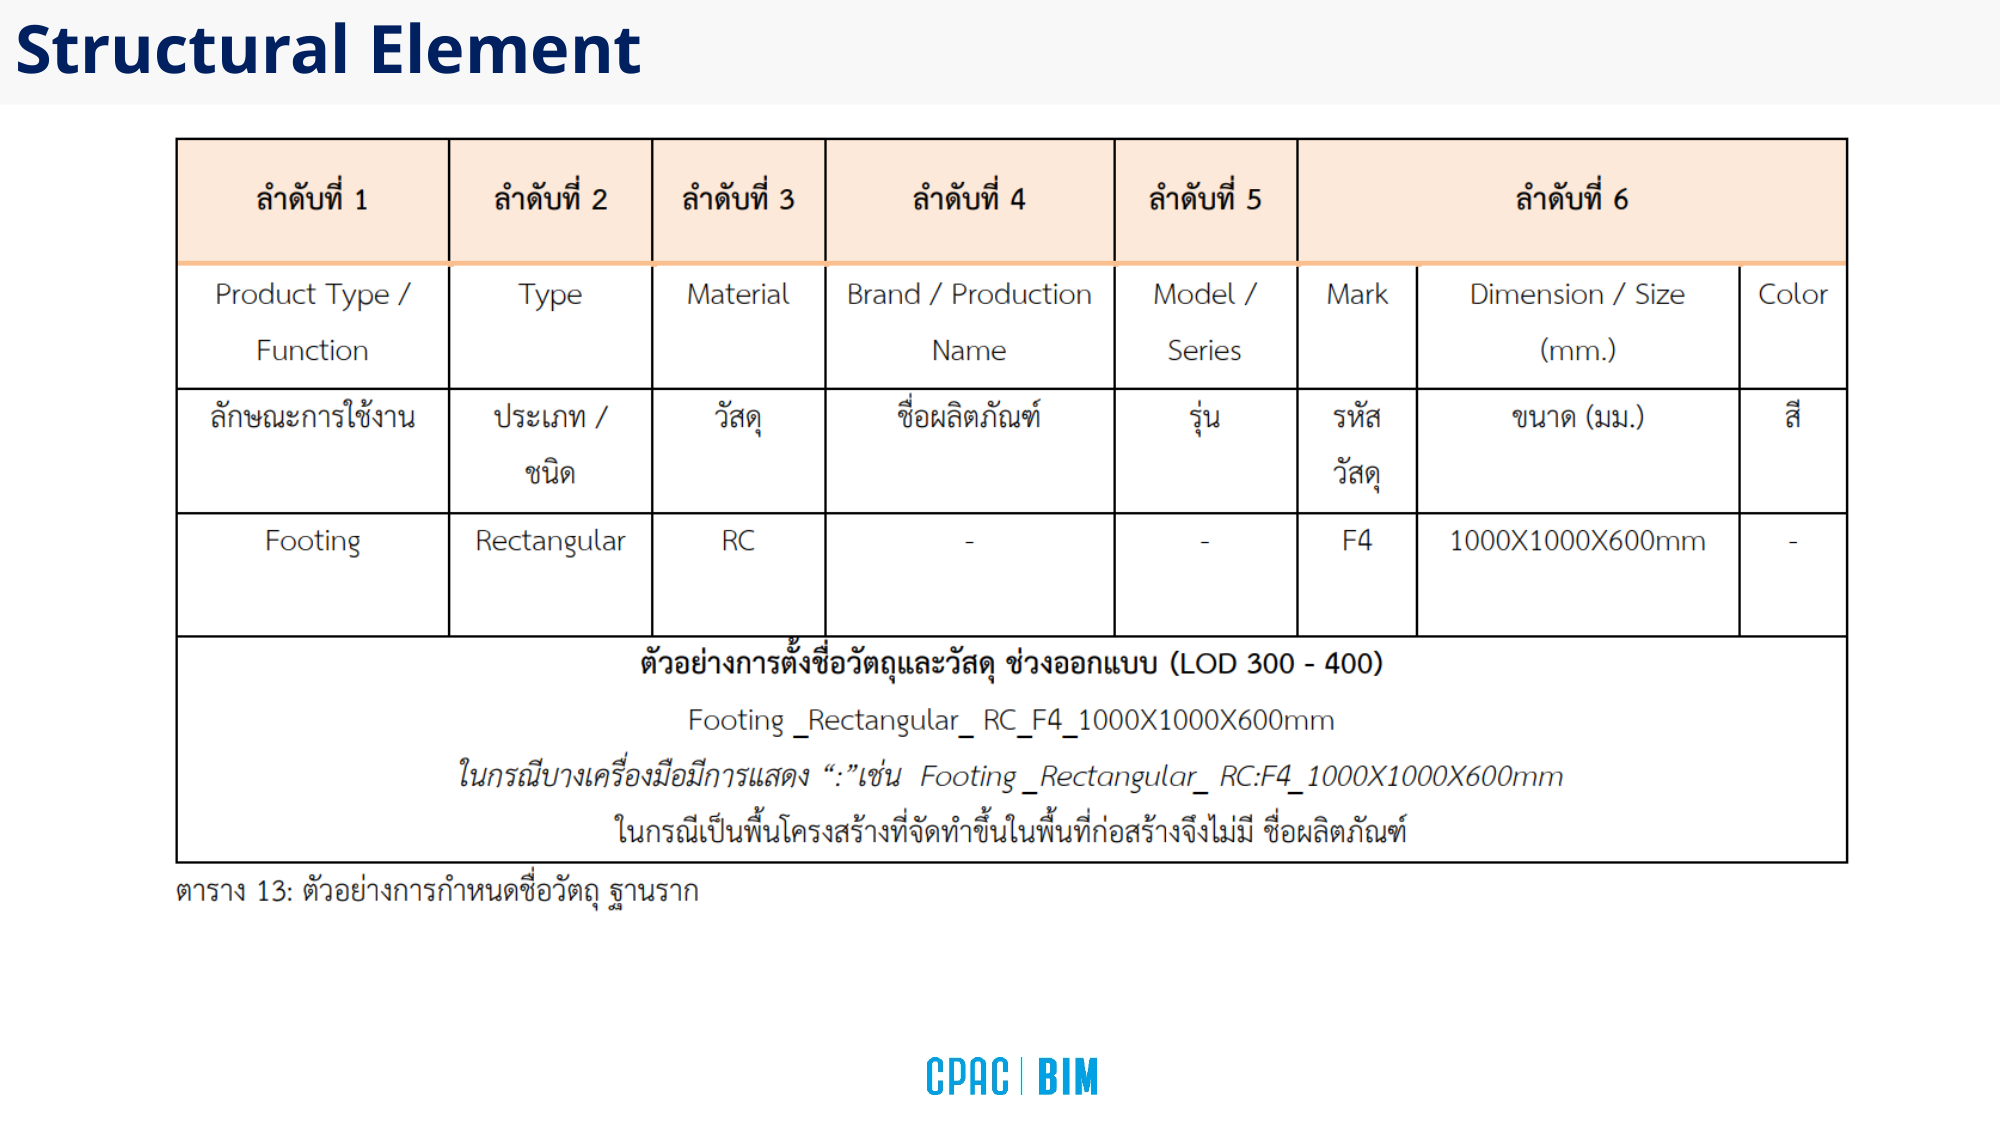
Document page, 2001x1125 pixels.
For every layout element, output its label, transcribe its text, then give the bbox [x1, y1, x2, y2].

picture [975, 1085, 981, 1095]
picture [1082, 1084, 1091, 1095]
text_box Structural Element [0, 0, 2000, 105]
picture [981, 1057, 997, 1095]
picture [932, 1057, 975, 1095]
picture [997, 1057, 1097, 1095]
picture [172, 133, 1852, 914]
picture [975, 1062, 981, 1080]
picture [954, 1062, 961, 1081]
